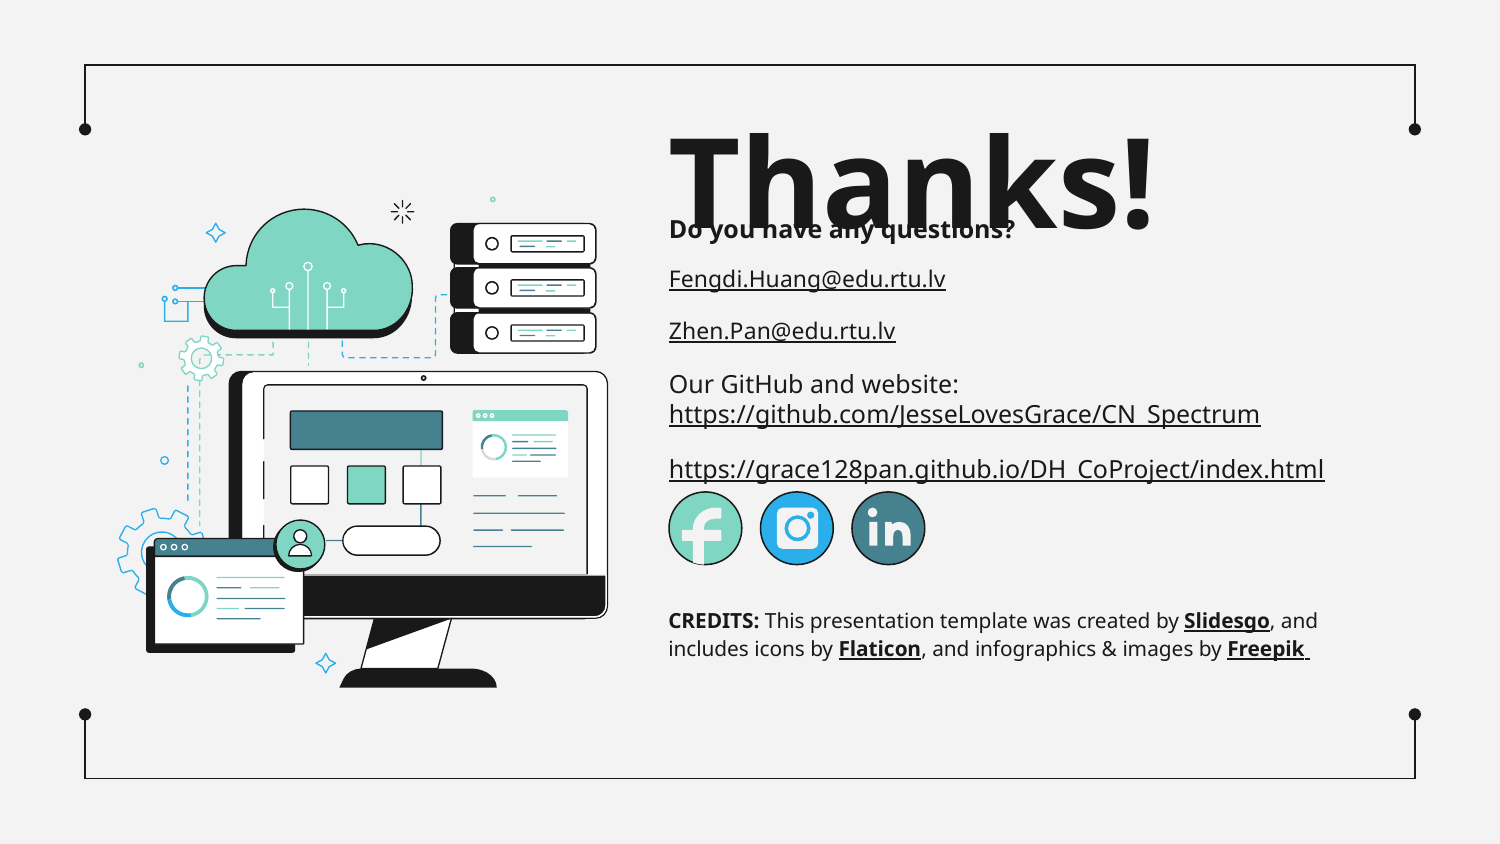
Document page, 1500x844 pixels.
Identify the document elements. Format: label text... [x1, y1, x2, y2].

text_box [851, 491, 925, 565]
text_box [668, 491, 742, 565]
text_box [116, 196, 609, 688]
title Thanks! [653, 88, 1383, 263]
subtitle Do you have any questions? Fengdi.Huang@edu.rtu.lv Zhen.Pan@edu.rtu.lv Our GitHub and website: https://github.com/JesseLovesGrace/CN_Spectrum https://grace128pan.github.io/DH_CoProject/index.html [653, 291, 1415, 511]
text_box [760, 491, 834, 565]
